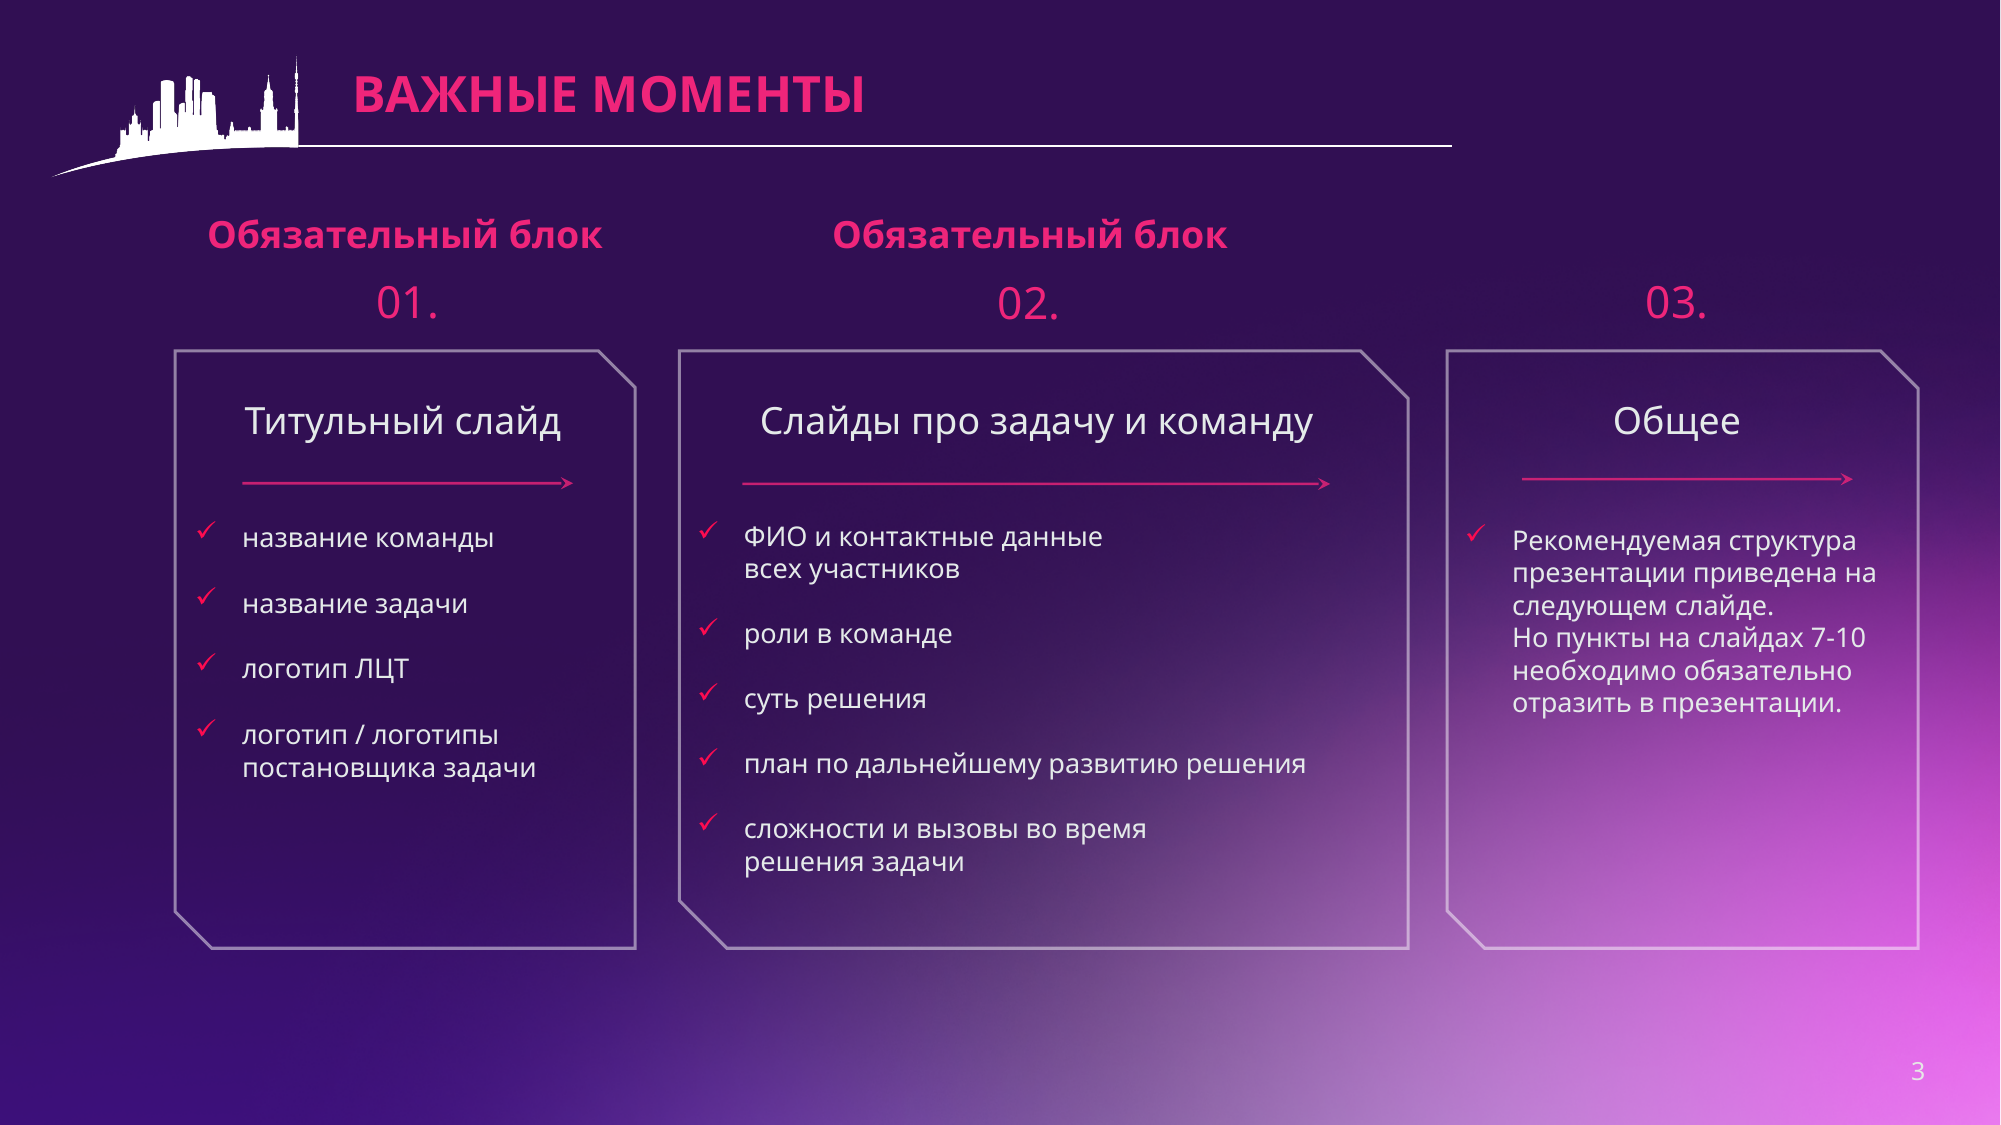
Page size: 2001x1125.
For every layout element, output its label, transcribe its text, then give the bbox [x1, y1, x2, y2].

picture [0, 0, 2001, 1125]
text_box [175, 267, 636, 949]
text_box Обязательный блок [732, 204, 1328, 265]
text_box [50, 54, 1452, 204]
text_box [1447, 266, 1919, 949]
text_box Обязательный блок [108, 204, 703, 265]
slide_number 3 [1872, 1042, 1964, 1103]
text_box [679, 267, 1409, 949]
